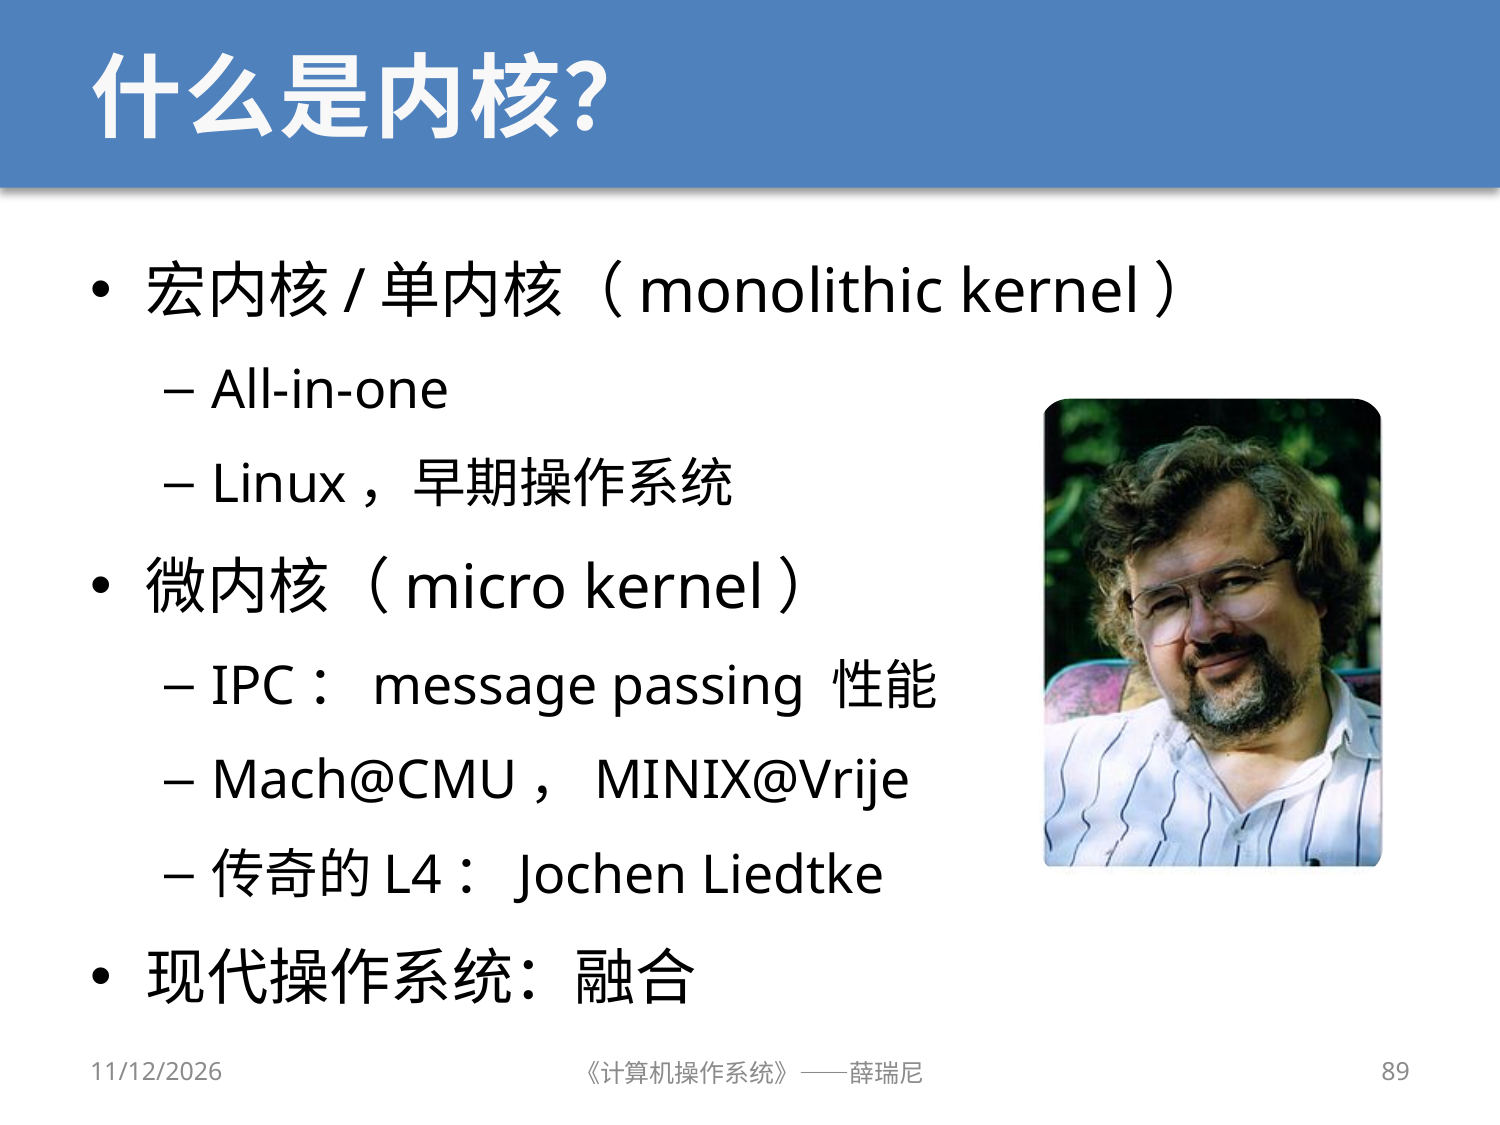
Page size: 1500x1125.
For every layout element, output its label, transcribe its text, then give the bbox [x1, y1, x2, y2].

title 什么是内核？ [75, 0, 1425, 188]
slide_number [75, 1042, 425, 1103]
slide_number 89 [1074, 1042, 1425, 1103]
picture [1039, 398, 1384, 876]
list 宏内核/单内核（monolithic kernel） All-in-one Linux，早期操作系统 微内核（micro kernel） IPC：message passing 性能 Mach@CMU，MINIX@Vrije 传奇的L4：Jochen Liedtke 现代操作系统：融合 [75, 221, 1425, 1021]
footer 《计算机操作系统》——薛瑞尼 [512, 1042, 988, 1103]
